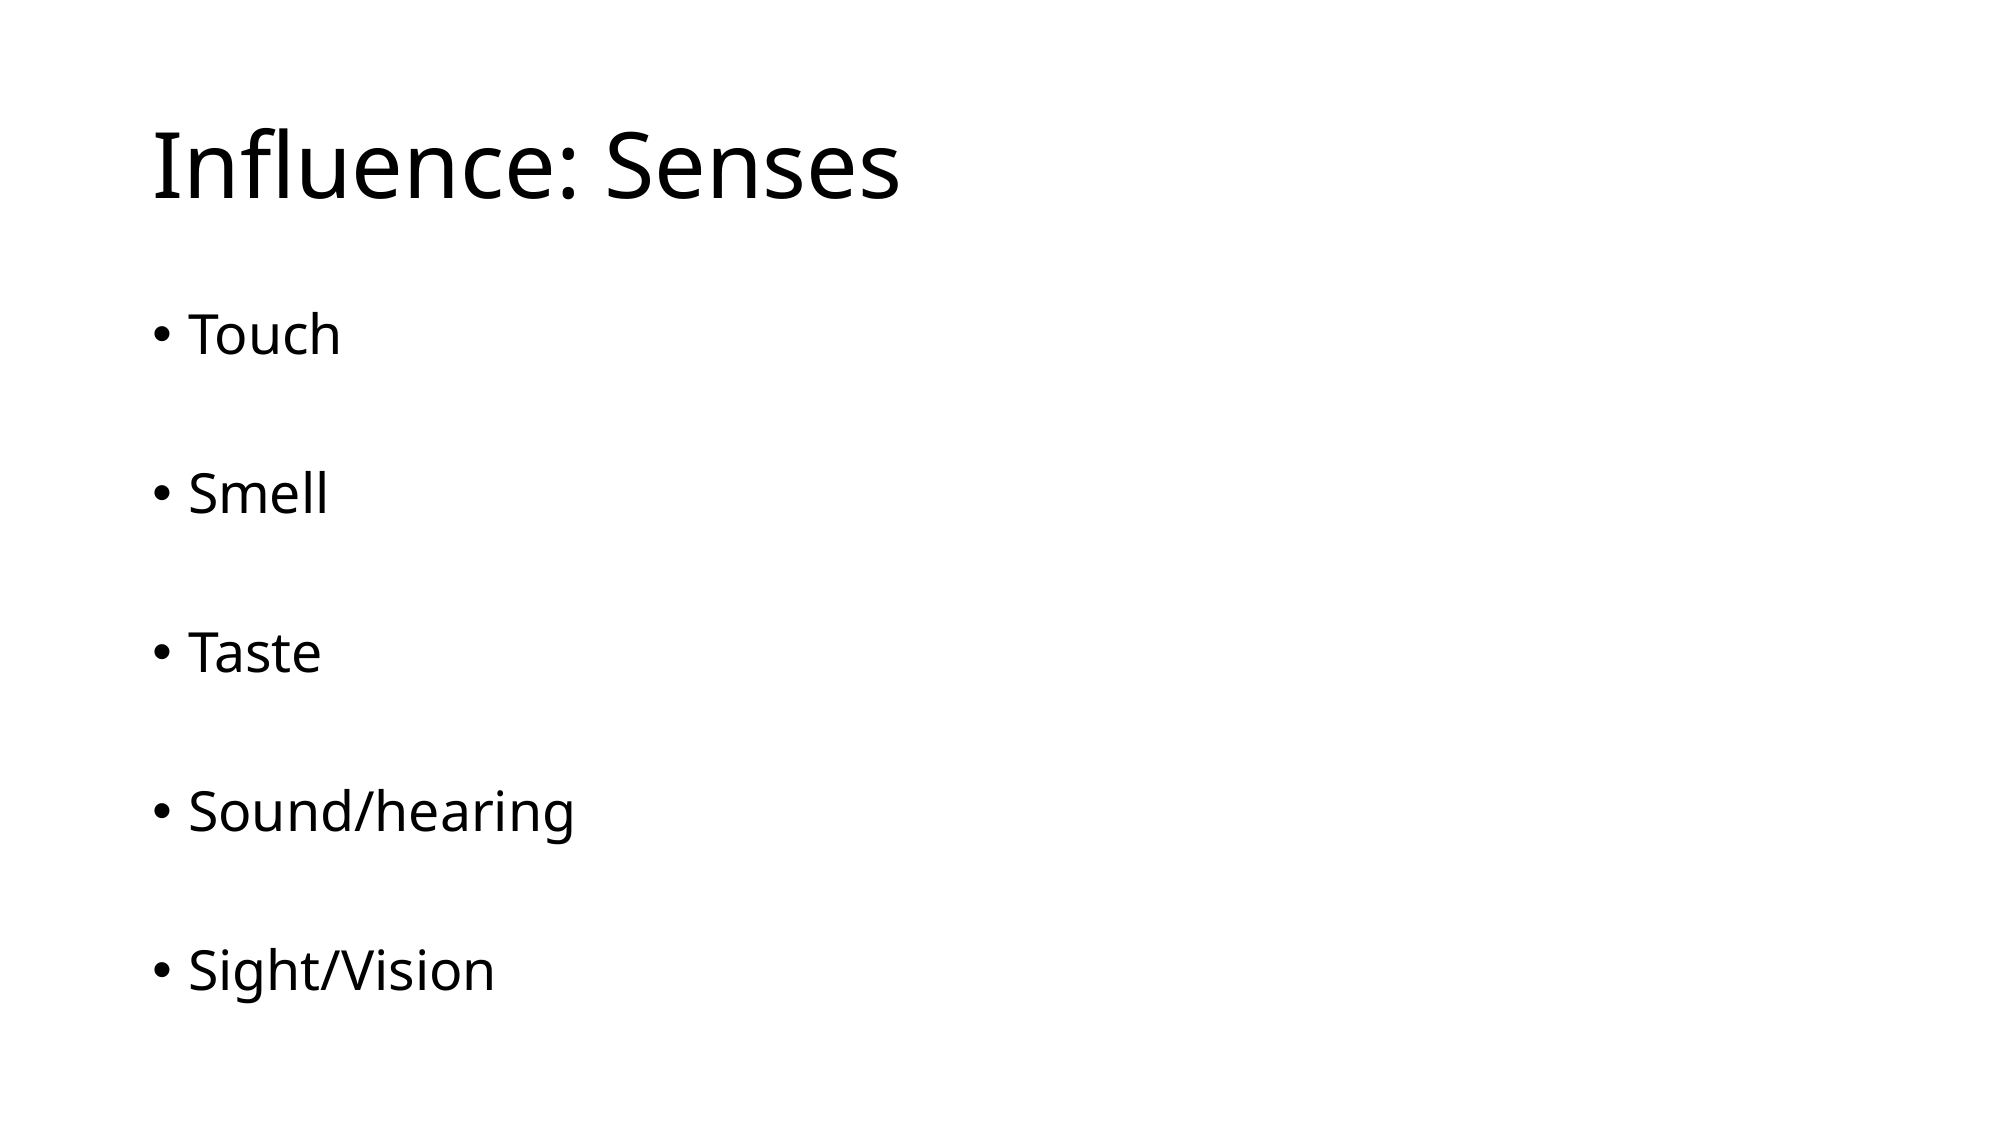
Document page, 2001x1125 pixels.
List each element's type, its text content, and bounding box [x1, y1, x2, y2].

list Touch Smell Taste Sound/hearing Sight/Vision [137, 299, 1863, 1014]
title Influence: Senses [137, 59, 1863, 278]
